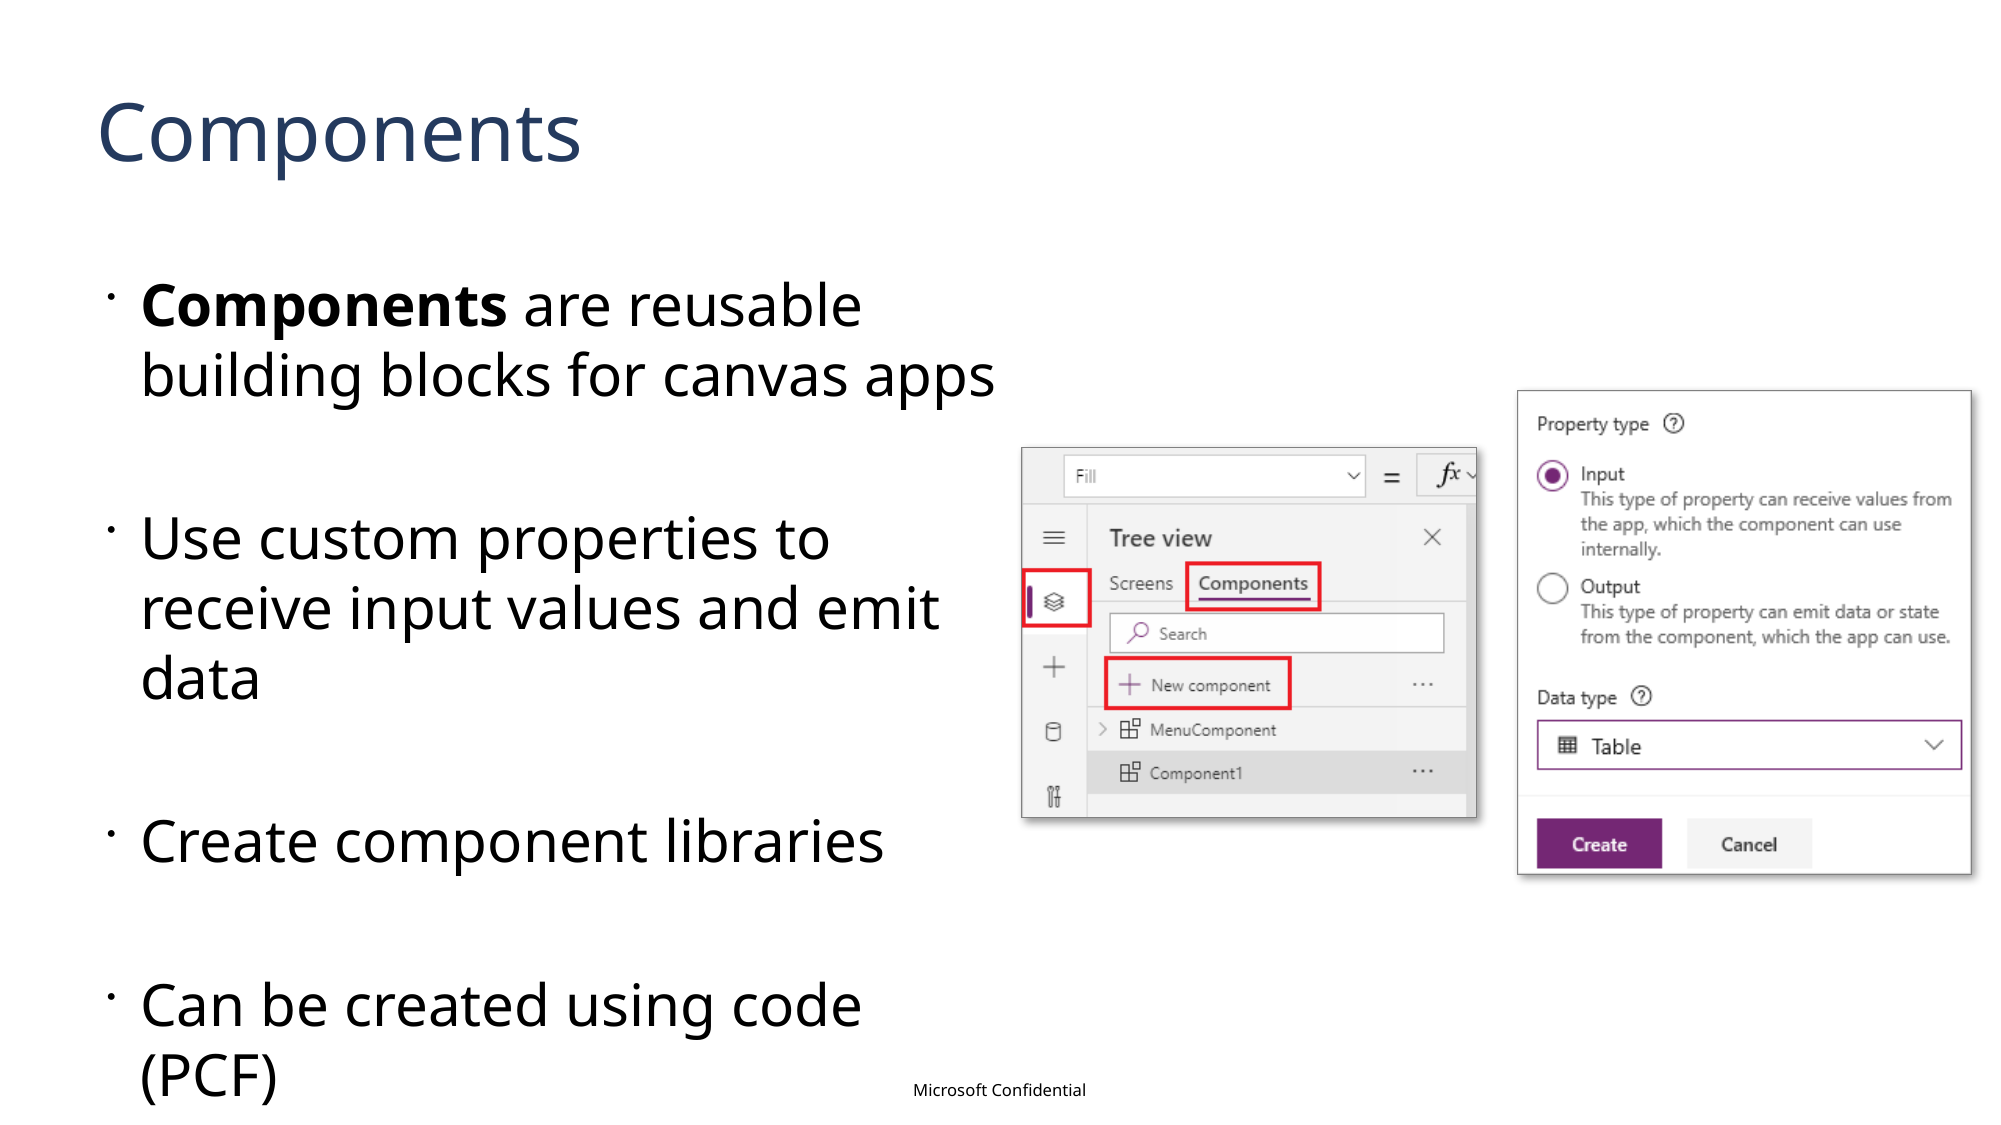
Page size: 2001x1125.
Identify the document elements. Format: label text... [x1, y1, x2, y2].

picture [1516, 390, 1973, 876]
list Components are reusable building blocks for canvas apps Use custom properties to receive input values and emit data Create component libraries Can be created using code (PCF) [102, 267, 1028, 1009]
picture [1021, 447, 1477, 818]
text_box Microsoft Confidential [662, 1072, 1338, 1093]
title Components [96, 81, 1947, 179]
